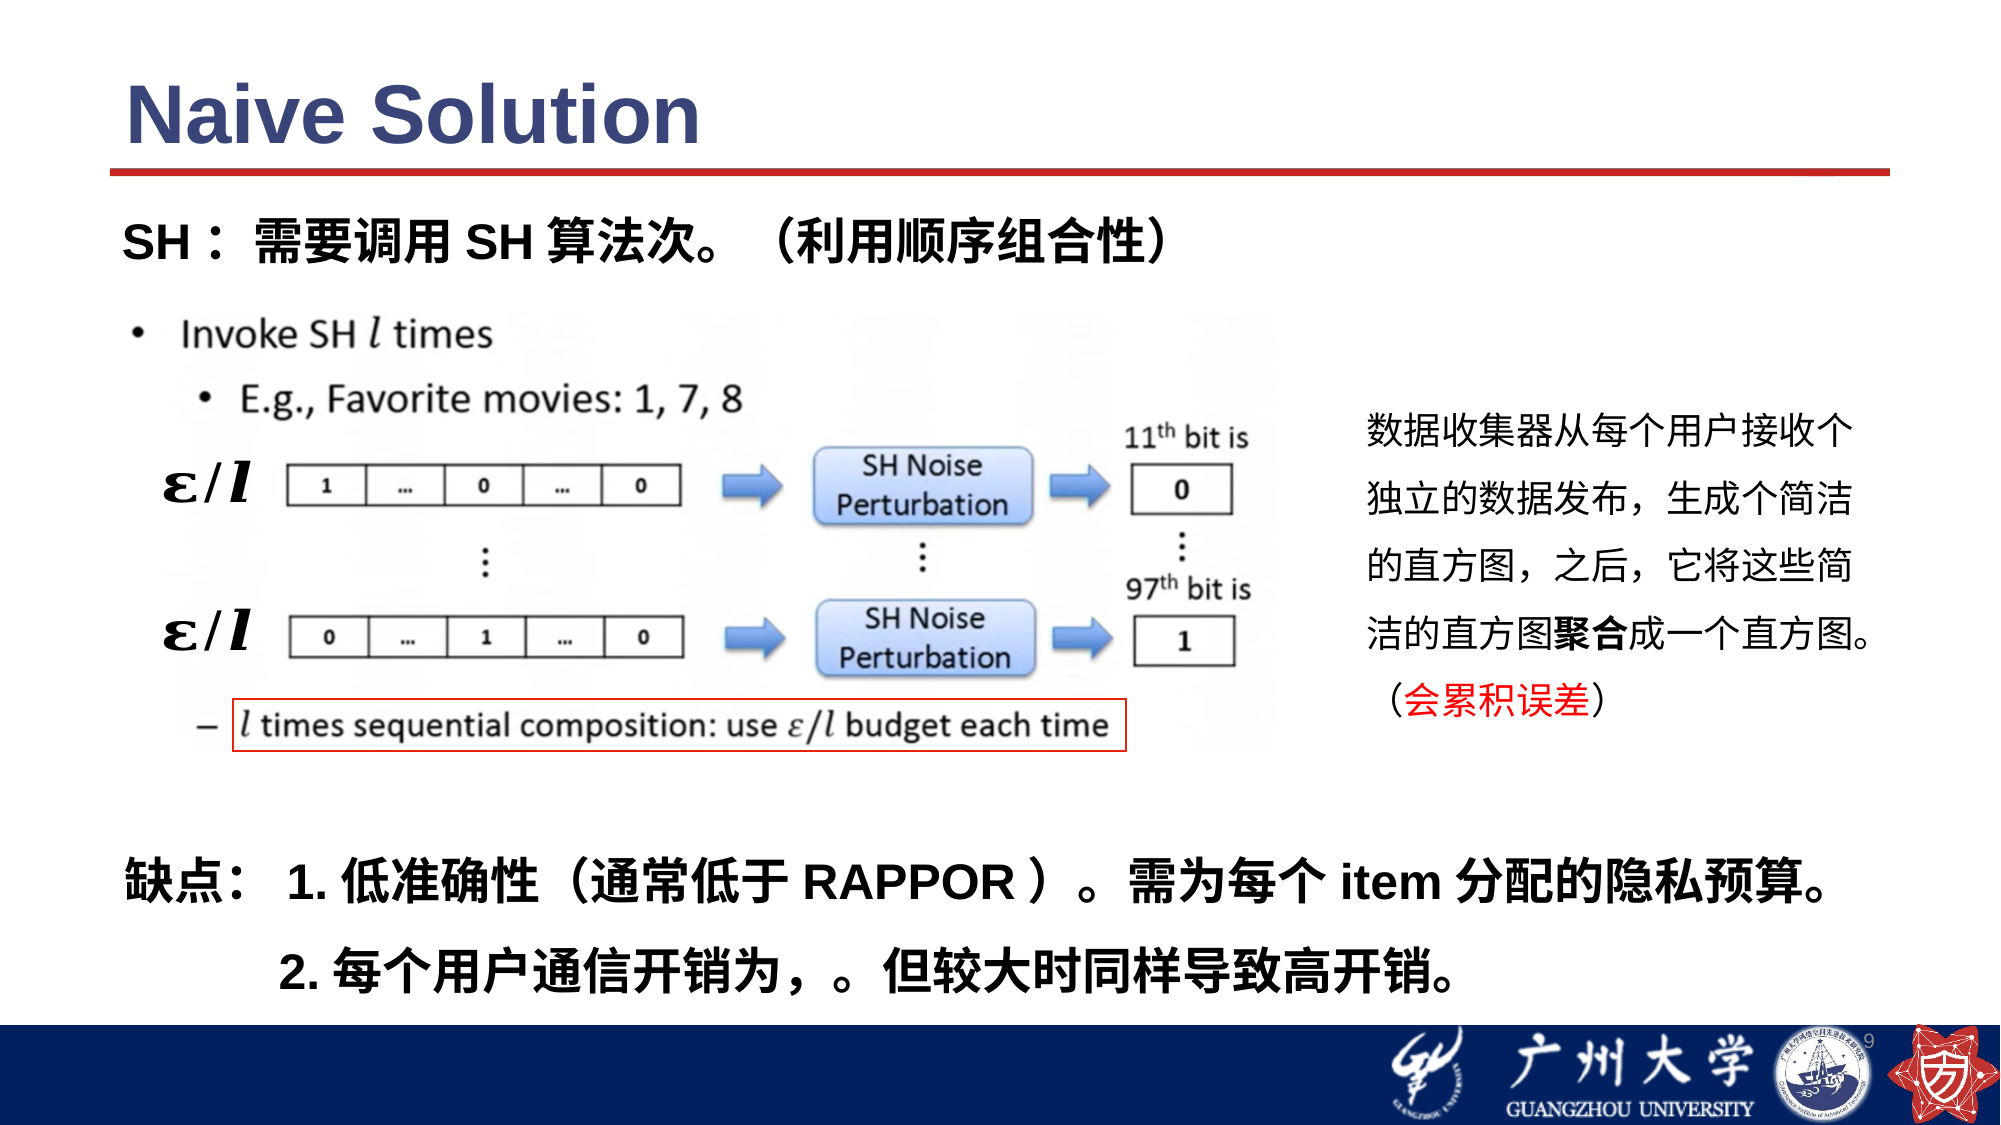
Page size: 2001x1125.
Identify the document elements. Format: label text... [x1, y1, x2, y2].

slide_number 9 [1412, 1022, 1890, 1057]
picture [1378, 1013, 2001, 1125]
picture [124, 311, 1278, 751]
title Naive Solution [109, 0, 1890, 169]
